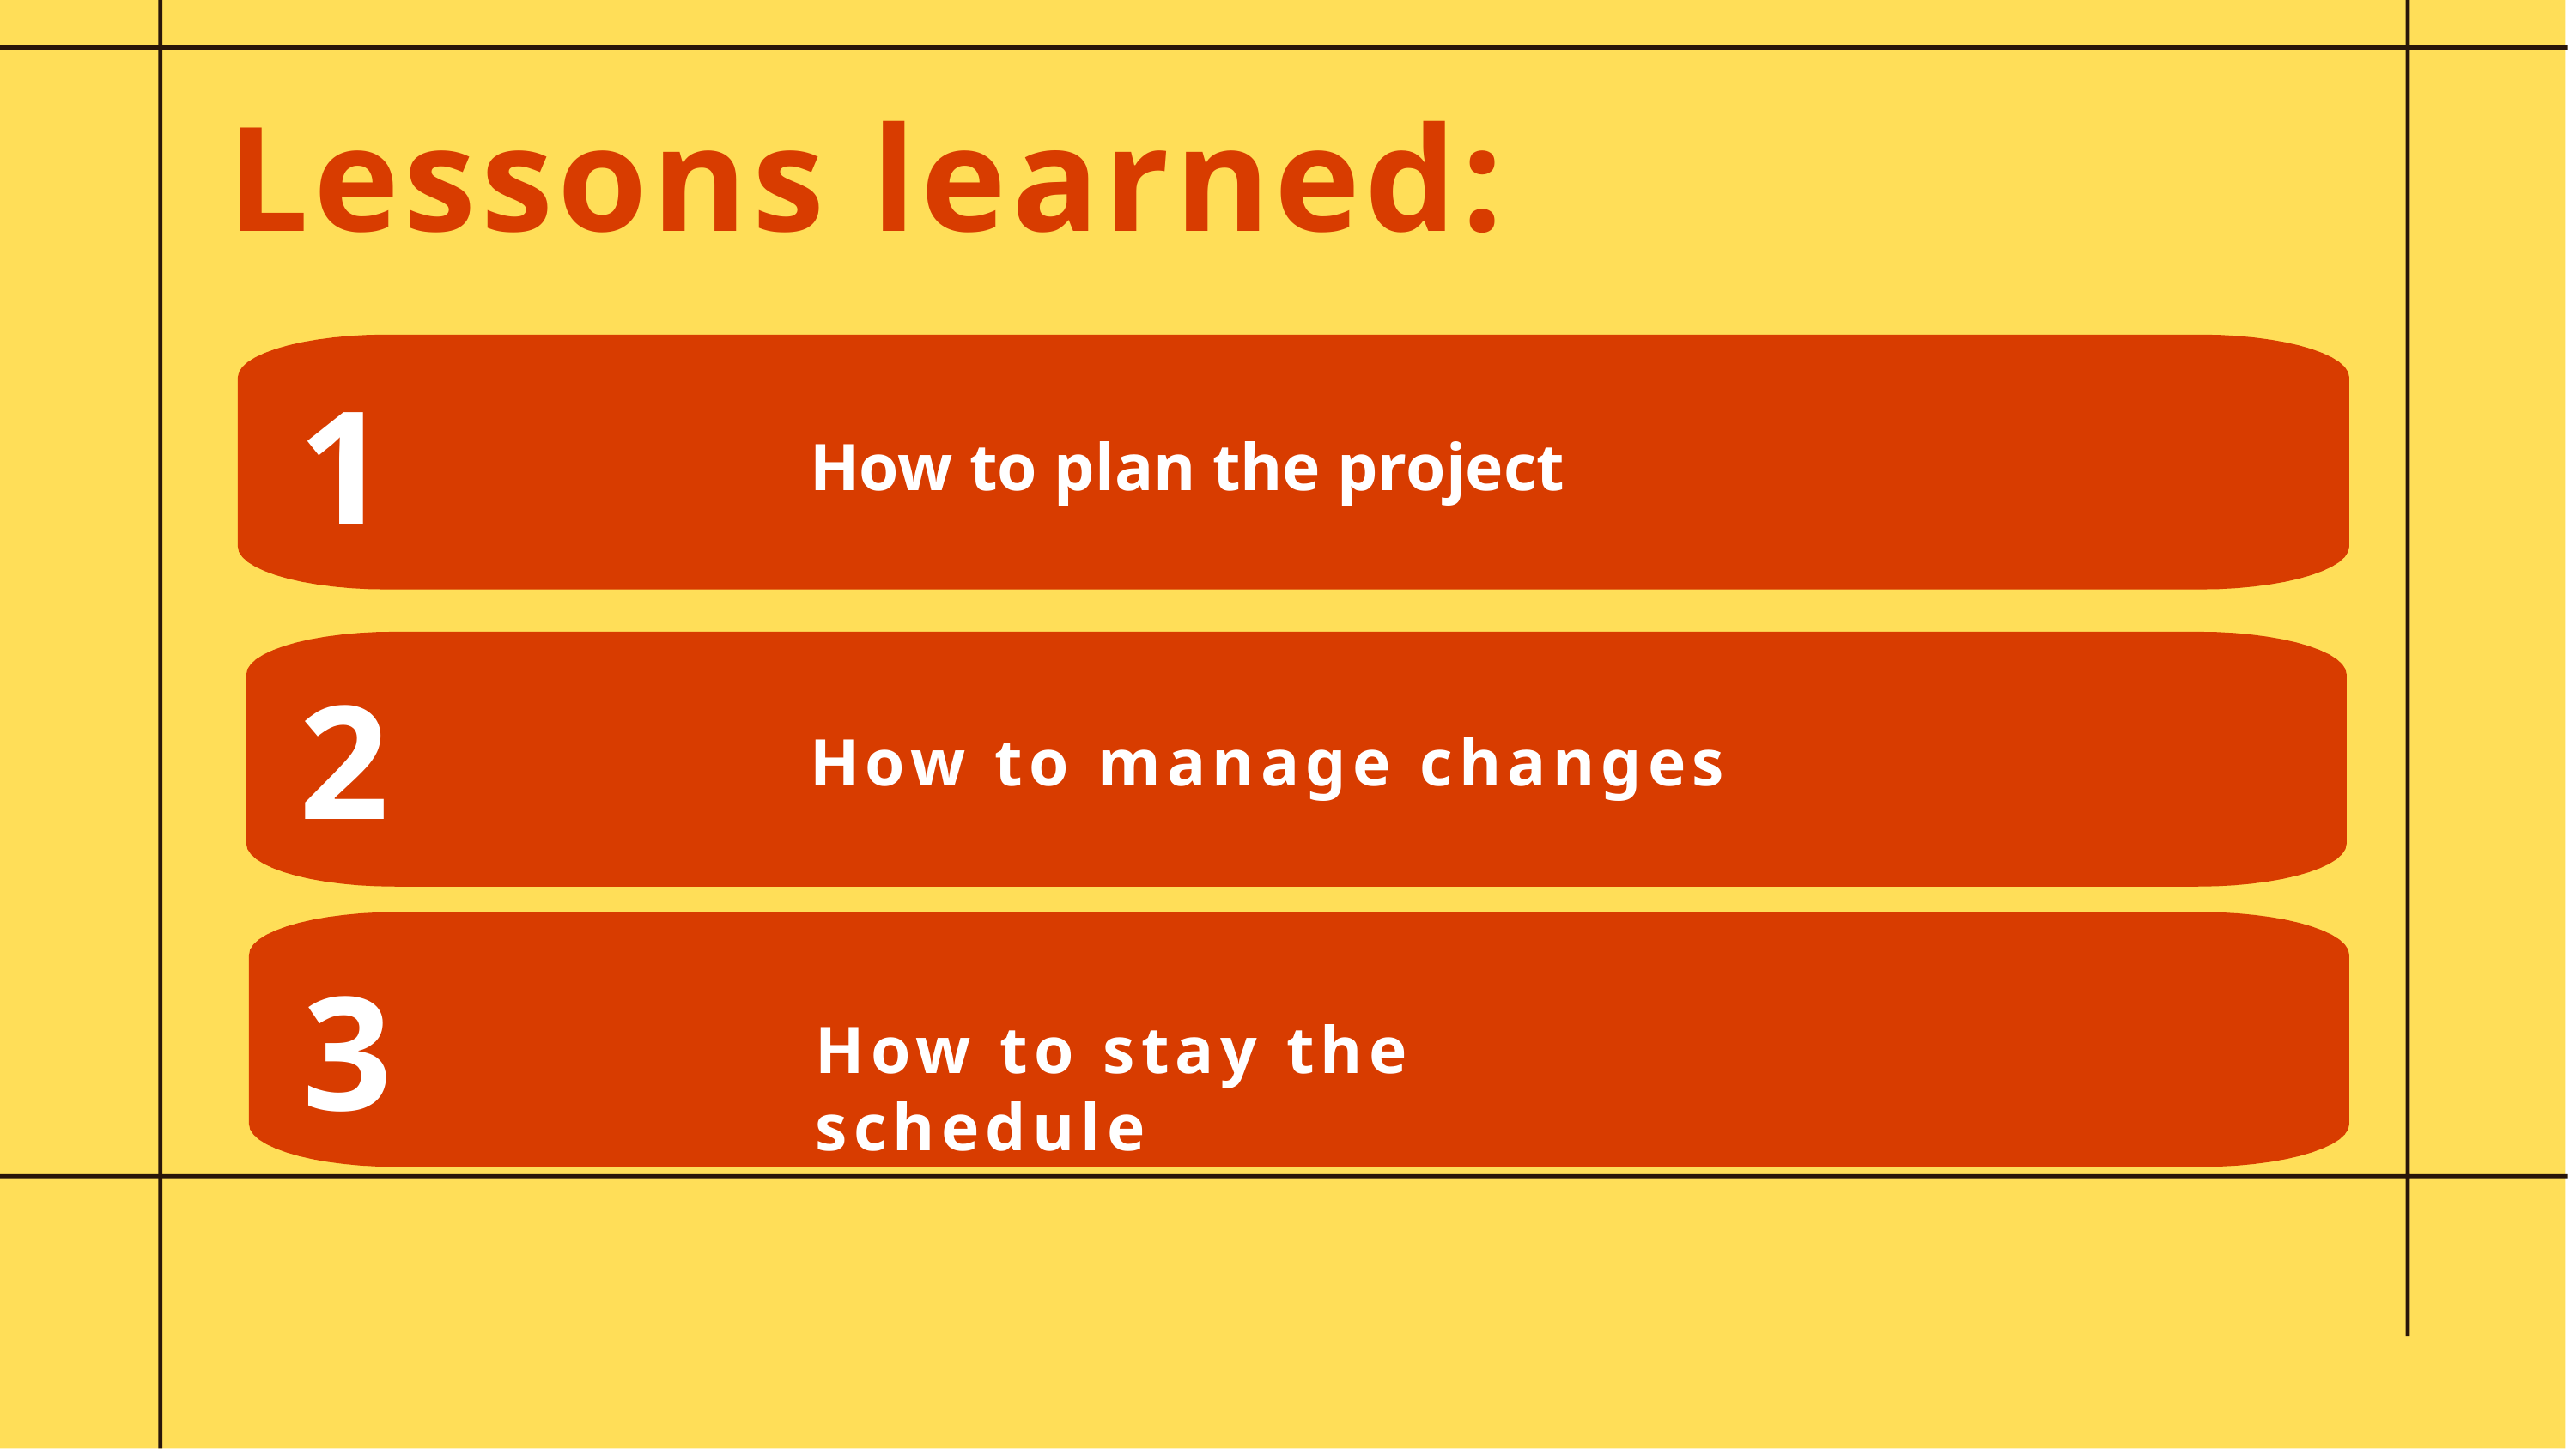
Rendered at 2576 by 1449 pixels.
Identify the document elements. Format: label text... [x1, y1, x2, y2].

text_box Lessons learned: [225, 84, 1613, 261]
text_box [2410, 50, 2566, 1173]
text_box [246, 631, 2347, 887]
text_box 3 [300, 951, 749, 1143]
text_box [237, 334, 2349, 590]
text_box [163, 0, 2405, 45]
text_box [0, 1179, 158, 1449]
text_box [163, 50, 2405, 1173]
text_box [248, 912, 2349, 1167]
text_box [158, 0, 163, 45]
text_box How to stay the schedule [813, 1007, 1763, 1164]
text_box [163, 1179, 2566, 1449]
text_box How to manage changes [808, 719, 1820, 799]
text_box 2 [297, 660, 746, 852]
text_box 1 [296, 366, 744, 556]
text_box [0, 50, 158, 1173]
text_box [158, 50, 163, 1173]
text_box [0, 0, 158, 45]
text_box How to plan the project [808, 424, 1613, 504]
text_box [158, 1179, 163, 1449]
text_box [0, 0, 2568, 1337]
text_box [2410, 0, 2566, 45]
